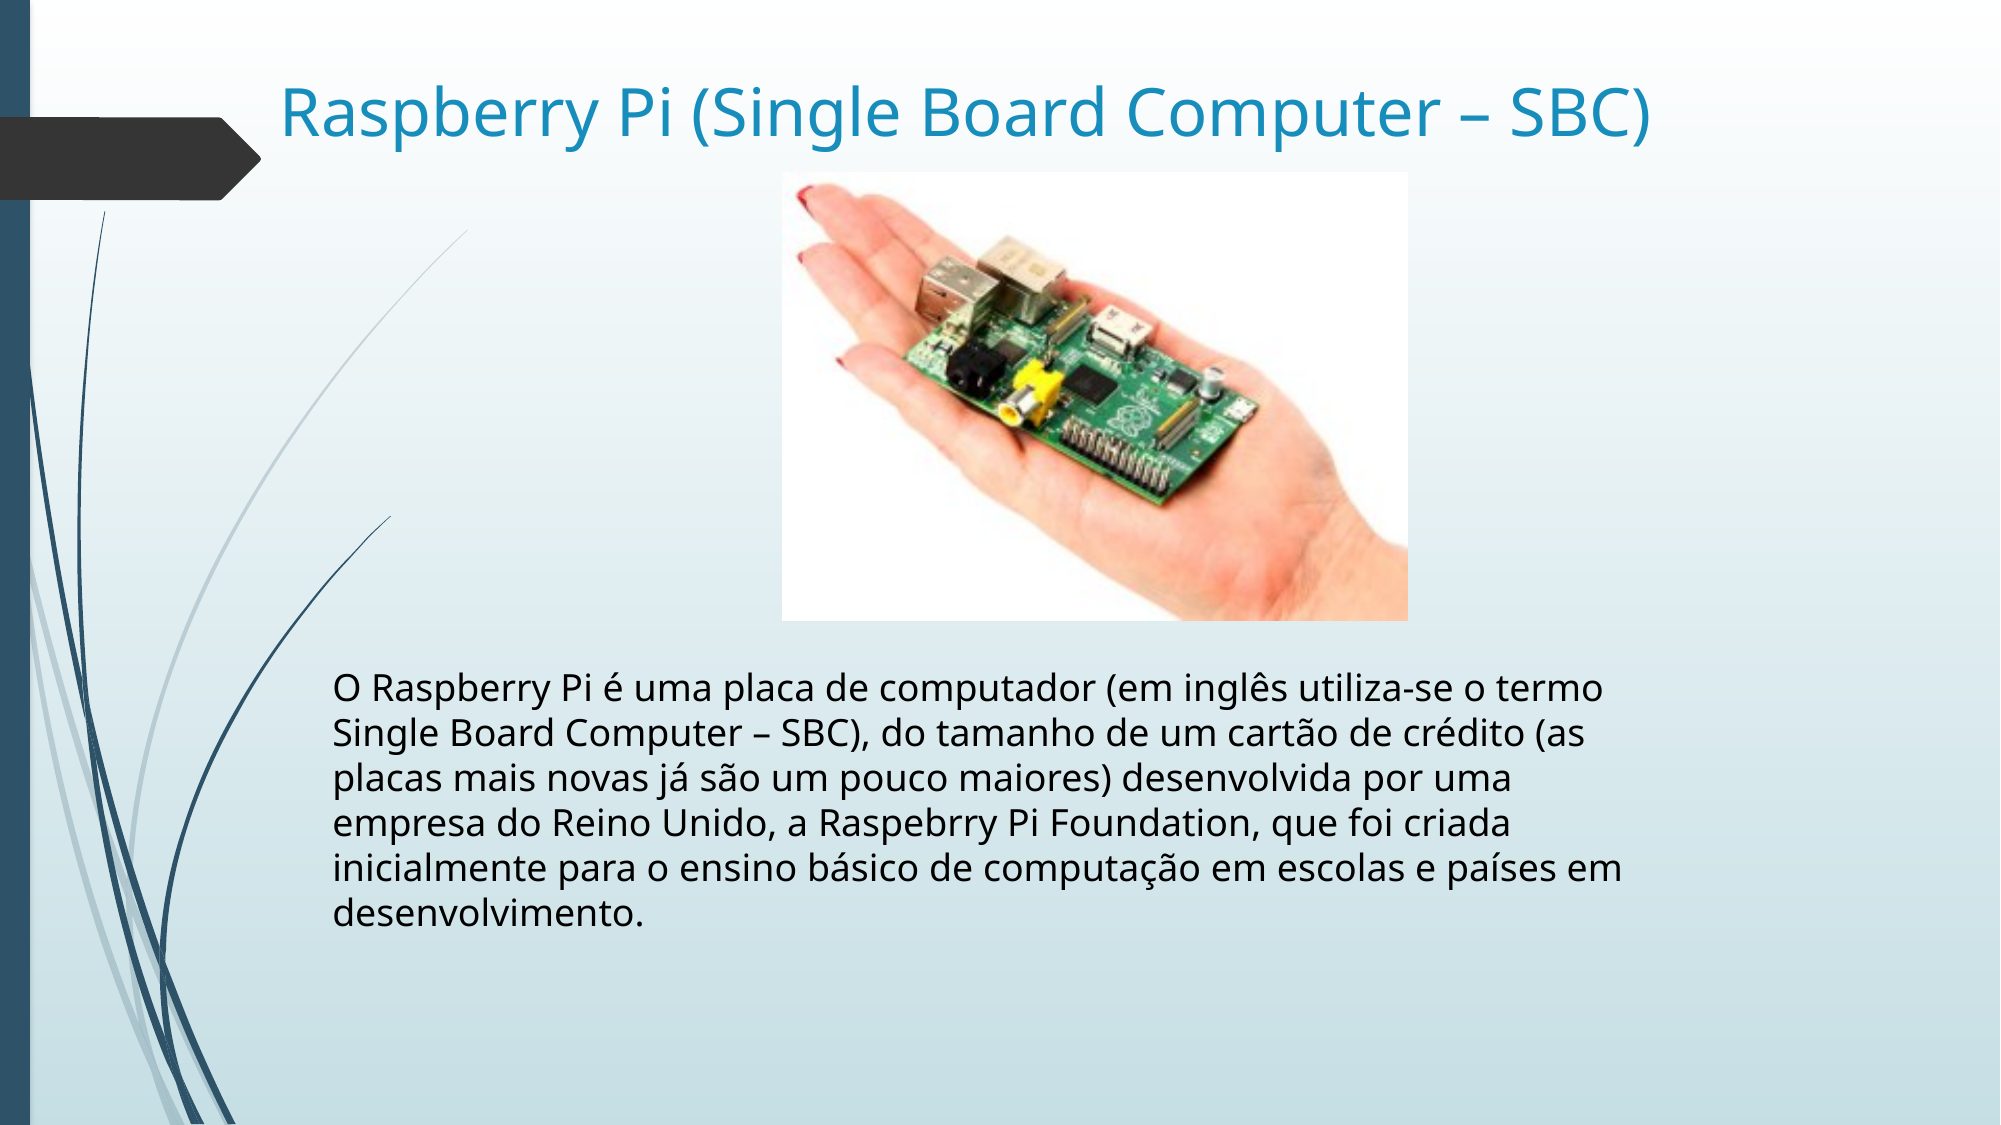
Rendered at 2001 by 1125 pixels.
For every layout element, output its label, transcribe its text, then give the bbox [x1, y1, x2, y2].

text_box O Raspberry Pi é uma placa de computador (em inglês utiliza-se o termo Single Board Computer – SBC), do tamanho de um cartão de crédito (as placas mais novas já são um pouco maiores) desenvolvida por uma empresa do Reino Unido, a Raspebrry Pi Foundation, que foi criada inicialmente para o ensino básico de computação em escolas e países em desenvolvimento. [317, 656, 1680, 1125]
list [782, 172, 1408, 621]
title Raspberry Pi (Single Board Computer – SBC) [264, 62, 1968, 313]
